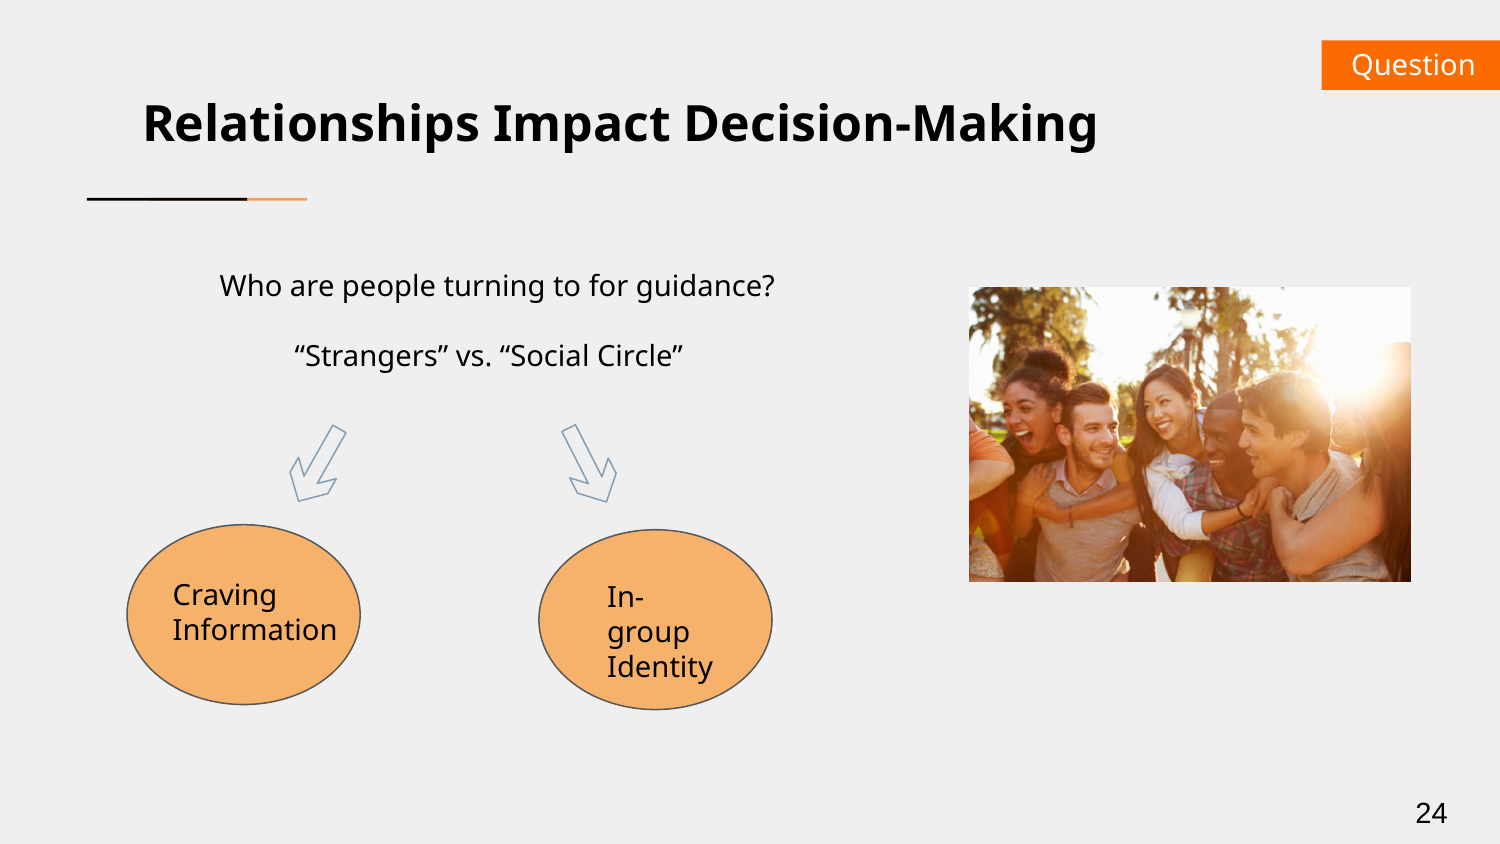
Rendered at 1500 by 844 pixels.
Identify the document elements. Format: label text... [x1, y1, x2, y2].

text_box [127, 524, 338, 675]
title Question [1336, 31, 1500, 122]
text_box Relationships Impact Decision-Making [127, 76, 1146, 200]
text_box [1321, 40, 1336, 90]
text_box Craving Information [157, 561, 359, 685]
text_box [538, 529, 773, 710]
slide_number ‹#› [1400, 779, 1491, 844]
text_box Who are people turning to for guidance? “Strangers” vs. “Social Circle” [204, 252, 881, 525]
picture [968, 287, 1411, 582]
text_box [171, 685, 317, 705]
text_box [561, 424, 617, 502]
text_box In-group Identity [592, 563, 740, 666]
text_box [290, 425, 347, 502]
